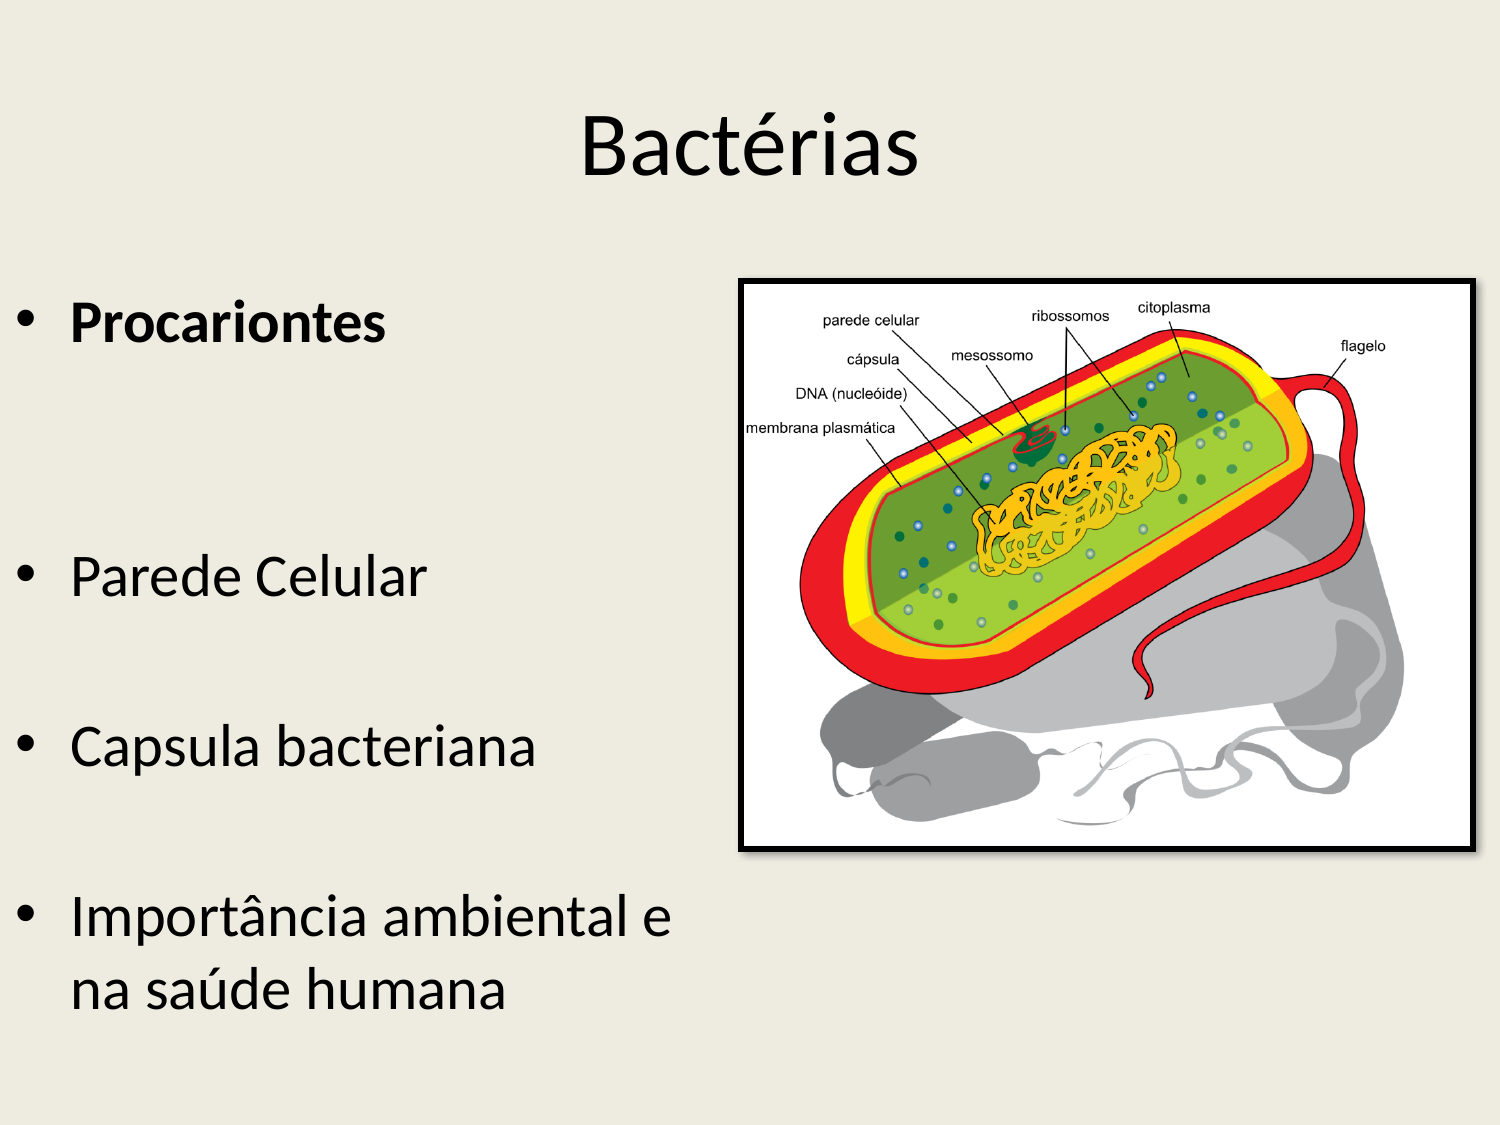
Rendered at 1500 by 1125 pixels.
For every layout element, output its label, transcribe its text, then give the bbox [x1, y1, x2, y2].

picture [744, 283, 1470, 847]
title Bactérias [727, 45, 1425, 233]
list Procariontes Parede Celular Capsula bacteriana Importância ambiental e na saúde humana [0, 19, 727, 1039]
